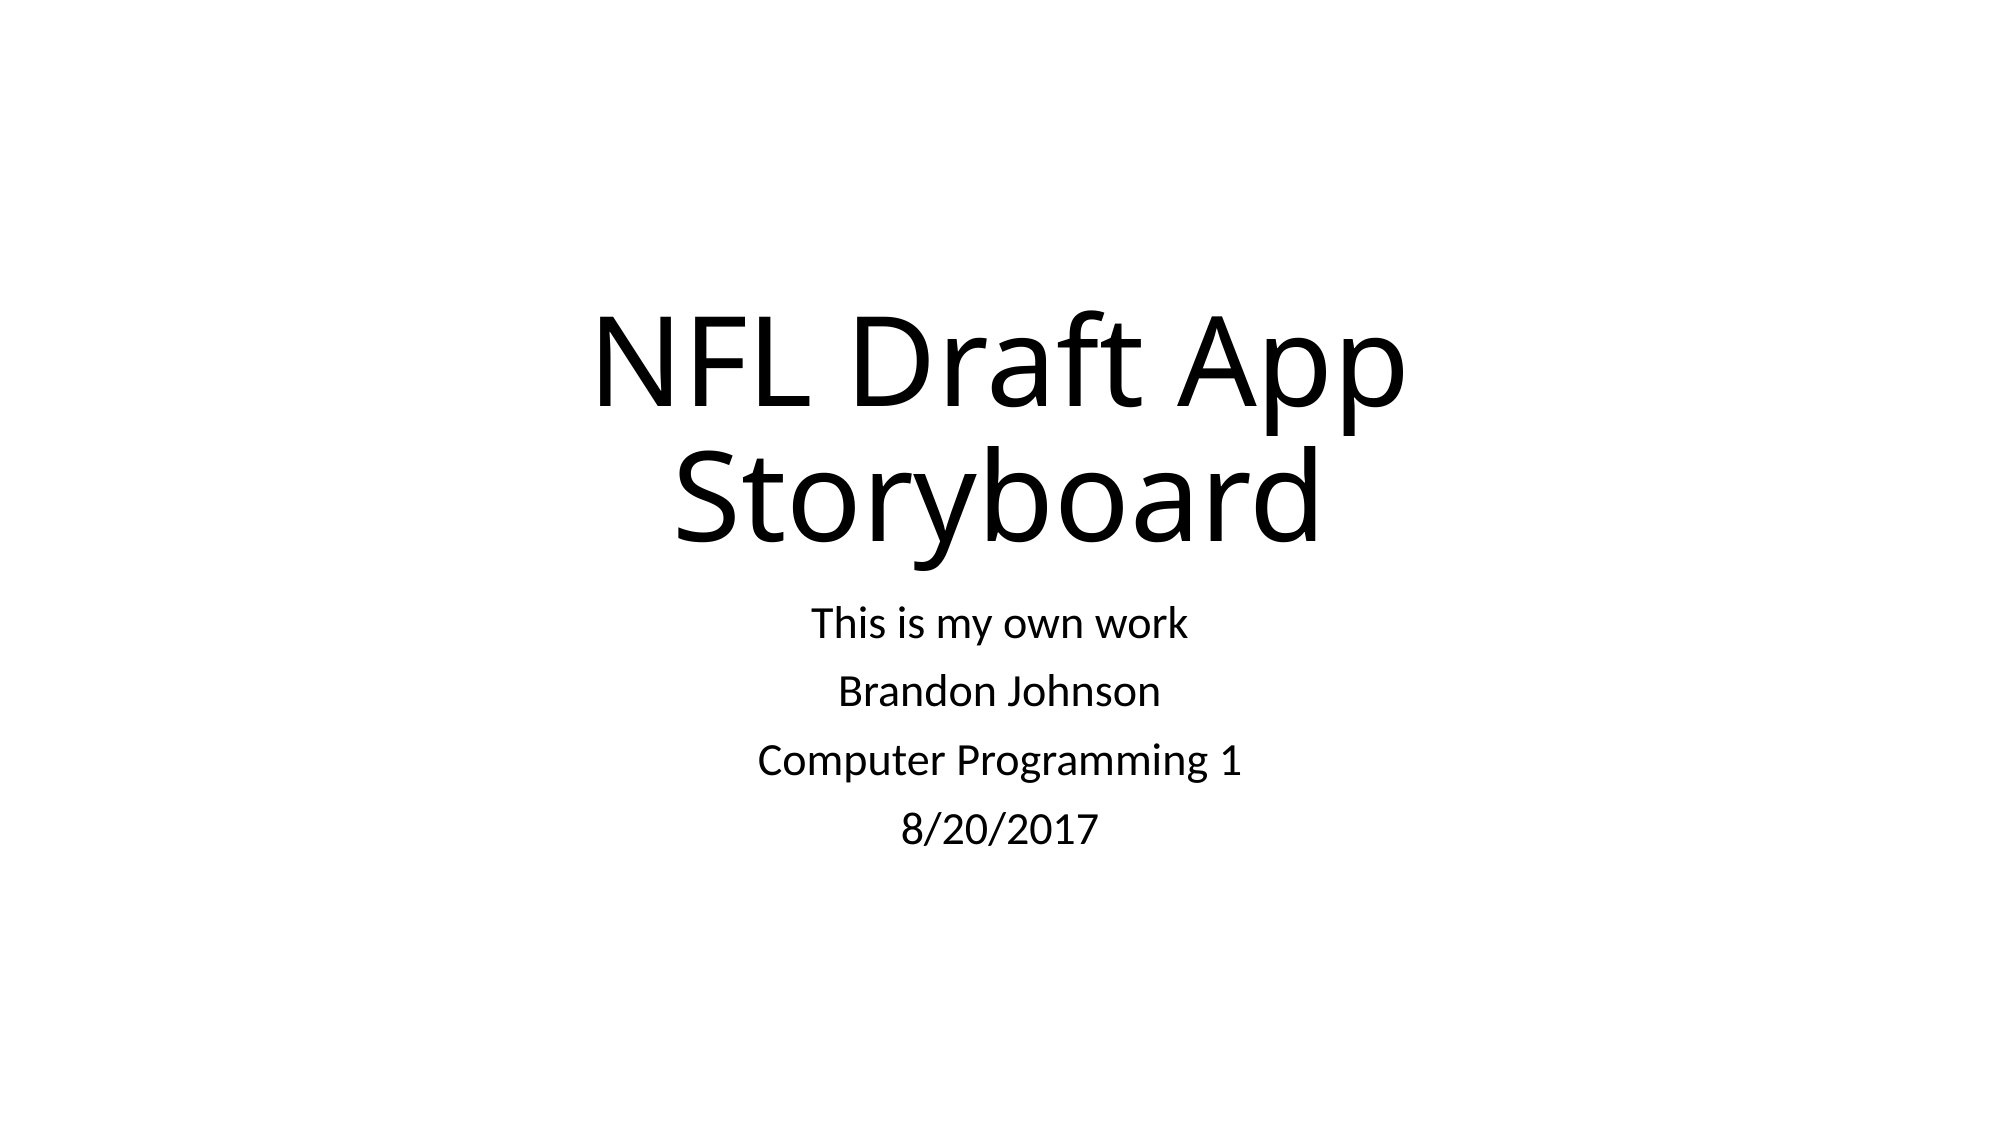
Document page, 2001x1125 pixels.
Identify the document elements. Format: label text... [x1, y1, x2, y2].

subtitle This is my own work Brandon Johnson Computer Programming 1 8/20/2017 [249, 590, 1750, 863]
title NFL Draft App Storyboard [249, 184, 1750, 576]
